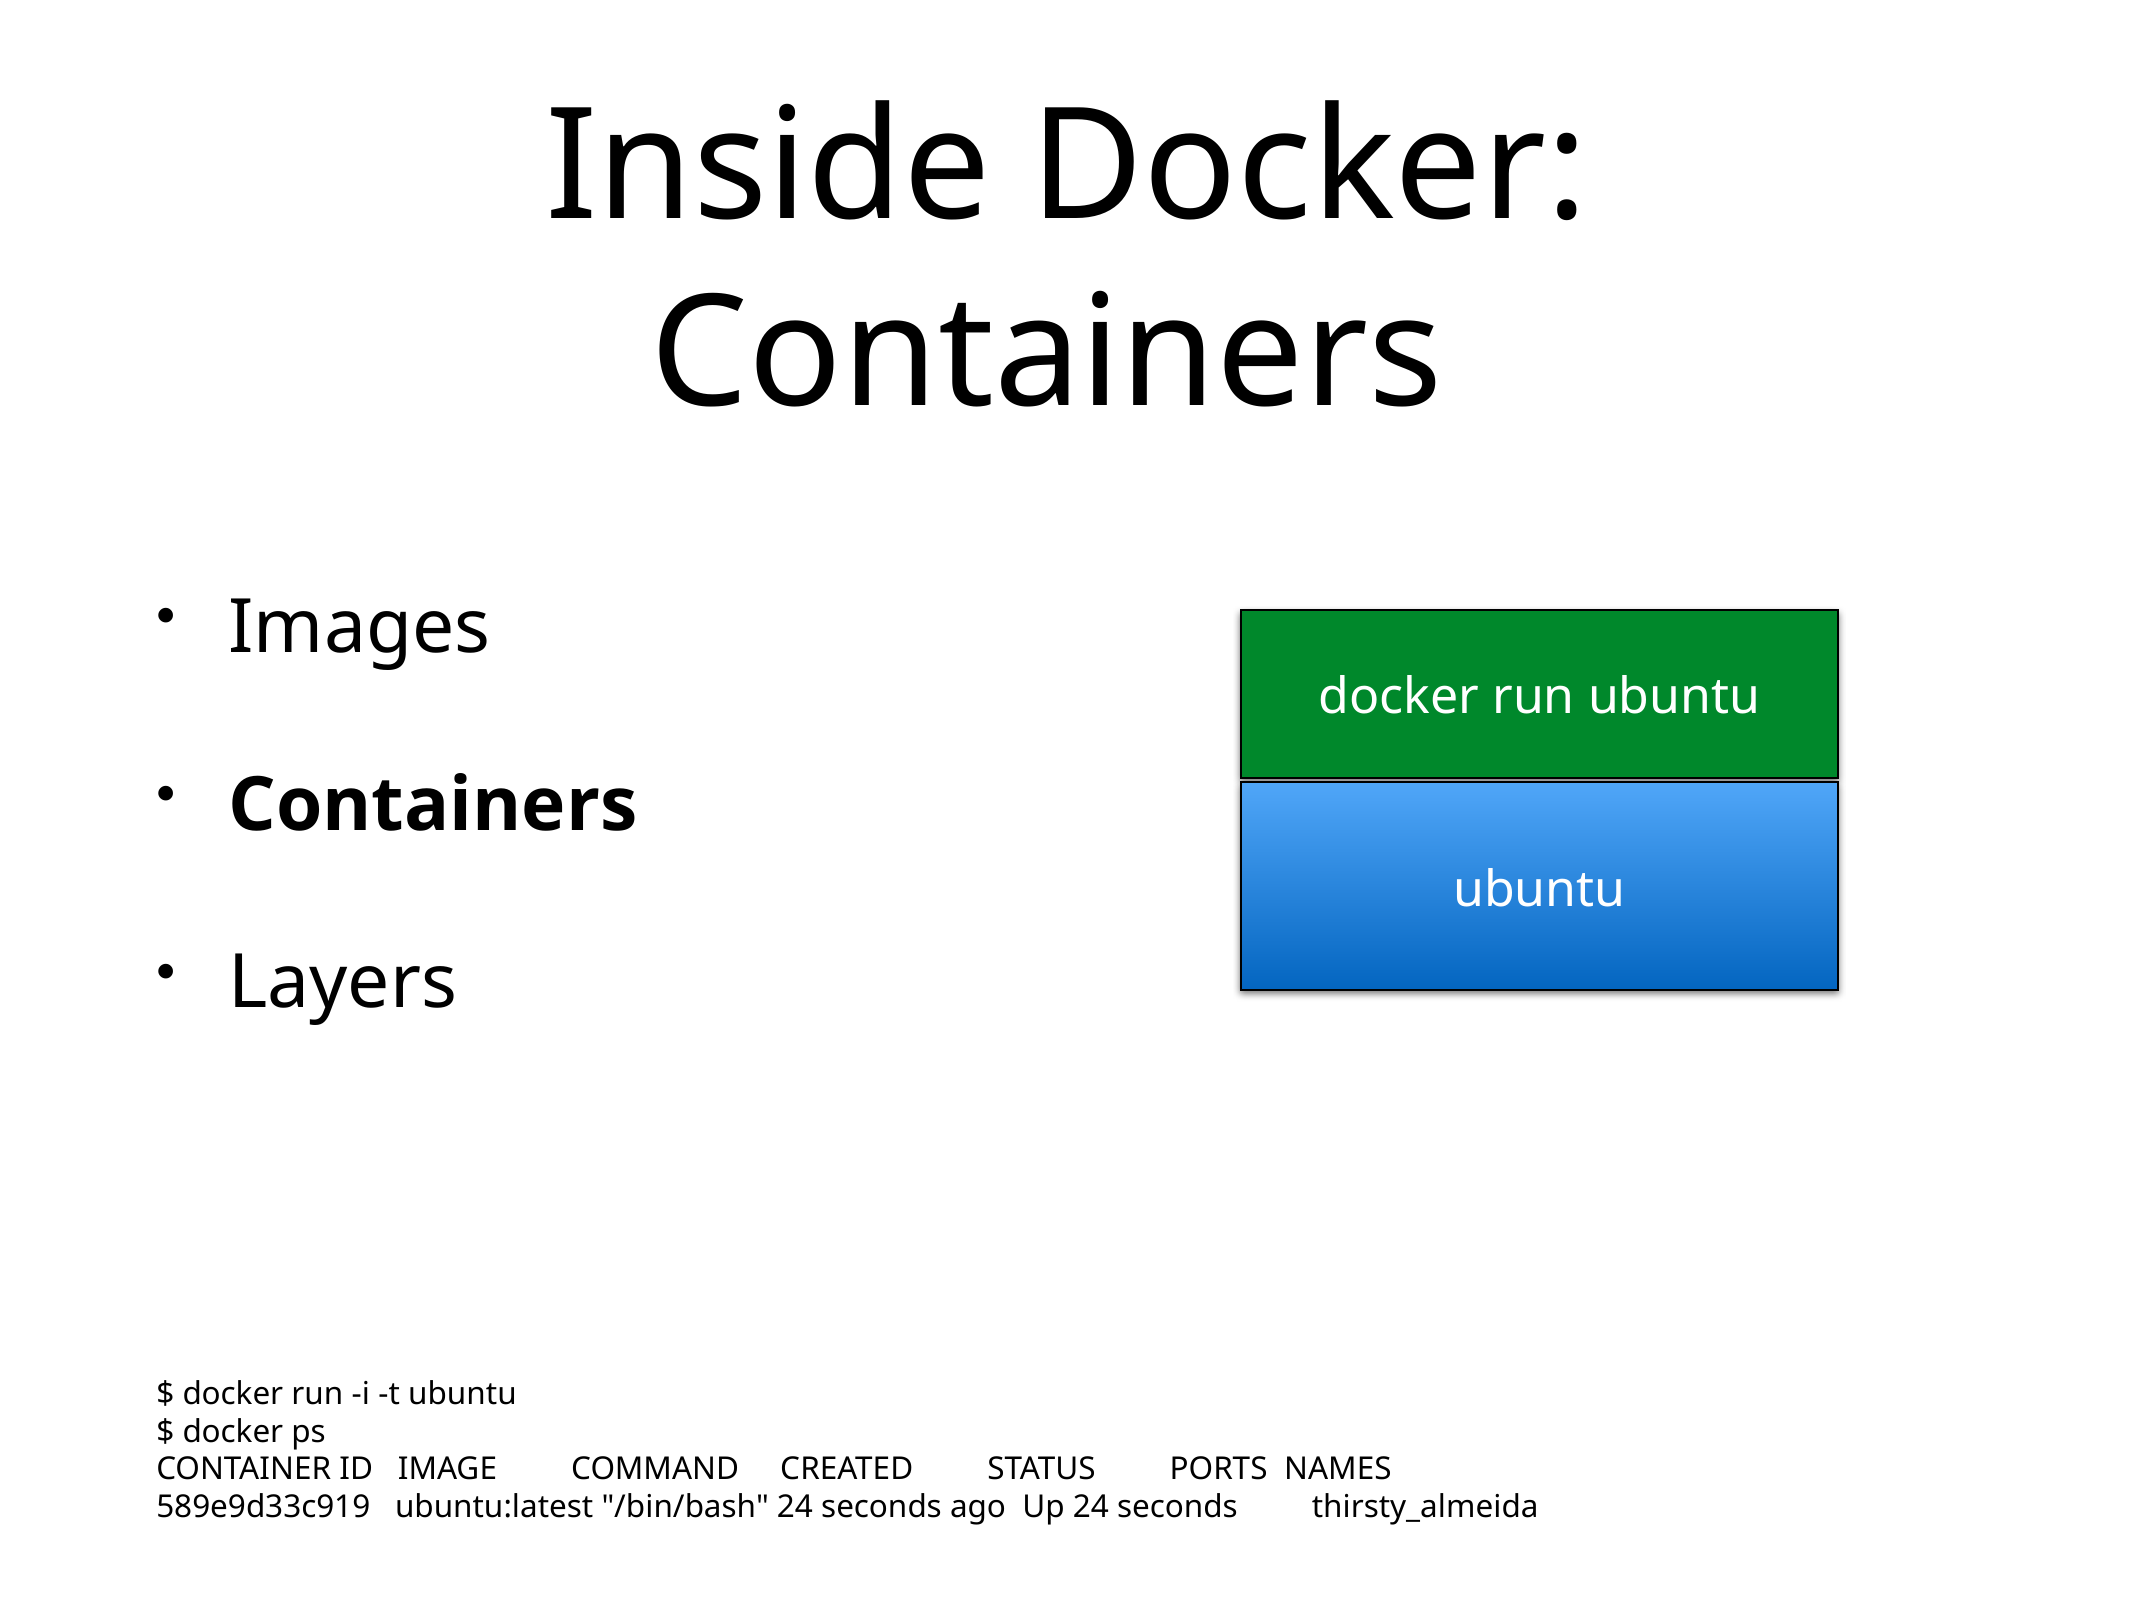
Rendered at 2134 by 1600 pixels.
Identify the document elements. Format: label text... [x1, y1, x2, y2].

title Inside Docker: Containers [155, 72, 1978, 428]
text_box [1240, 609, 1839, 991]
list Images Containers Layers [155, 426, 1032, 1174]
text_box $ docker run -i -t ubuntu $ docker ps CONTAINER ID IMAGE COMMAND CREATED STATUS PORTS NAMES 589e9d33c919 ubuntu:latest "/bin/bash" 24 seconds ago Up 24 seconds thirsty_almeida [156, 1373, 1978, 1547]
